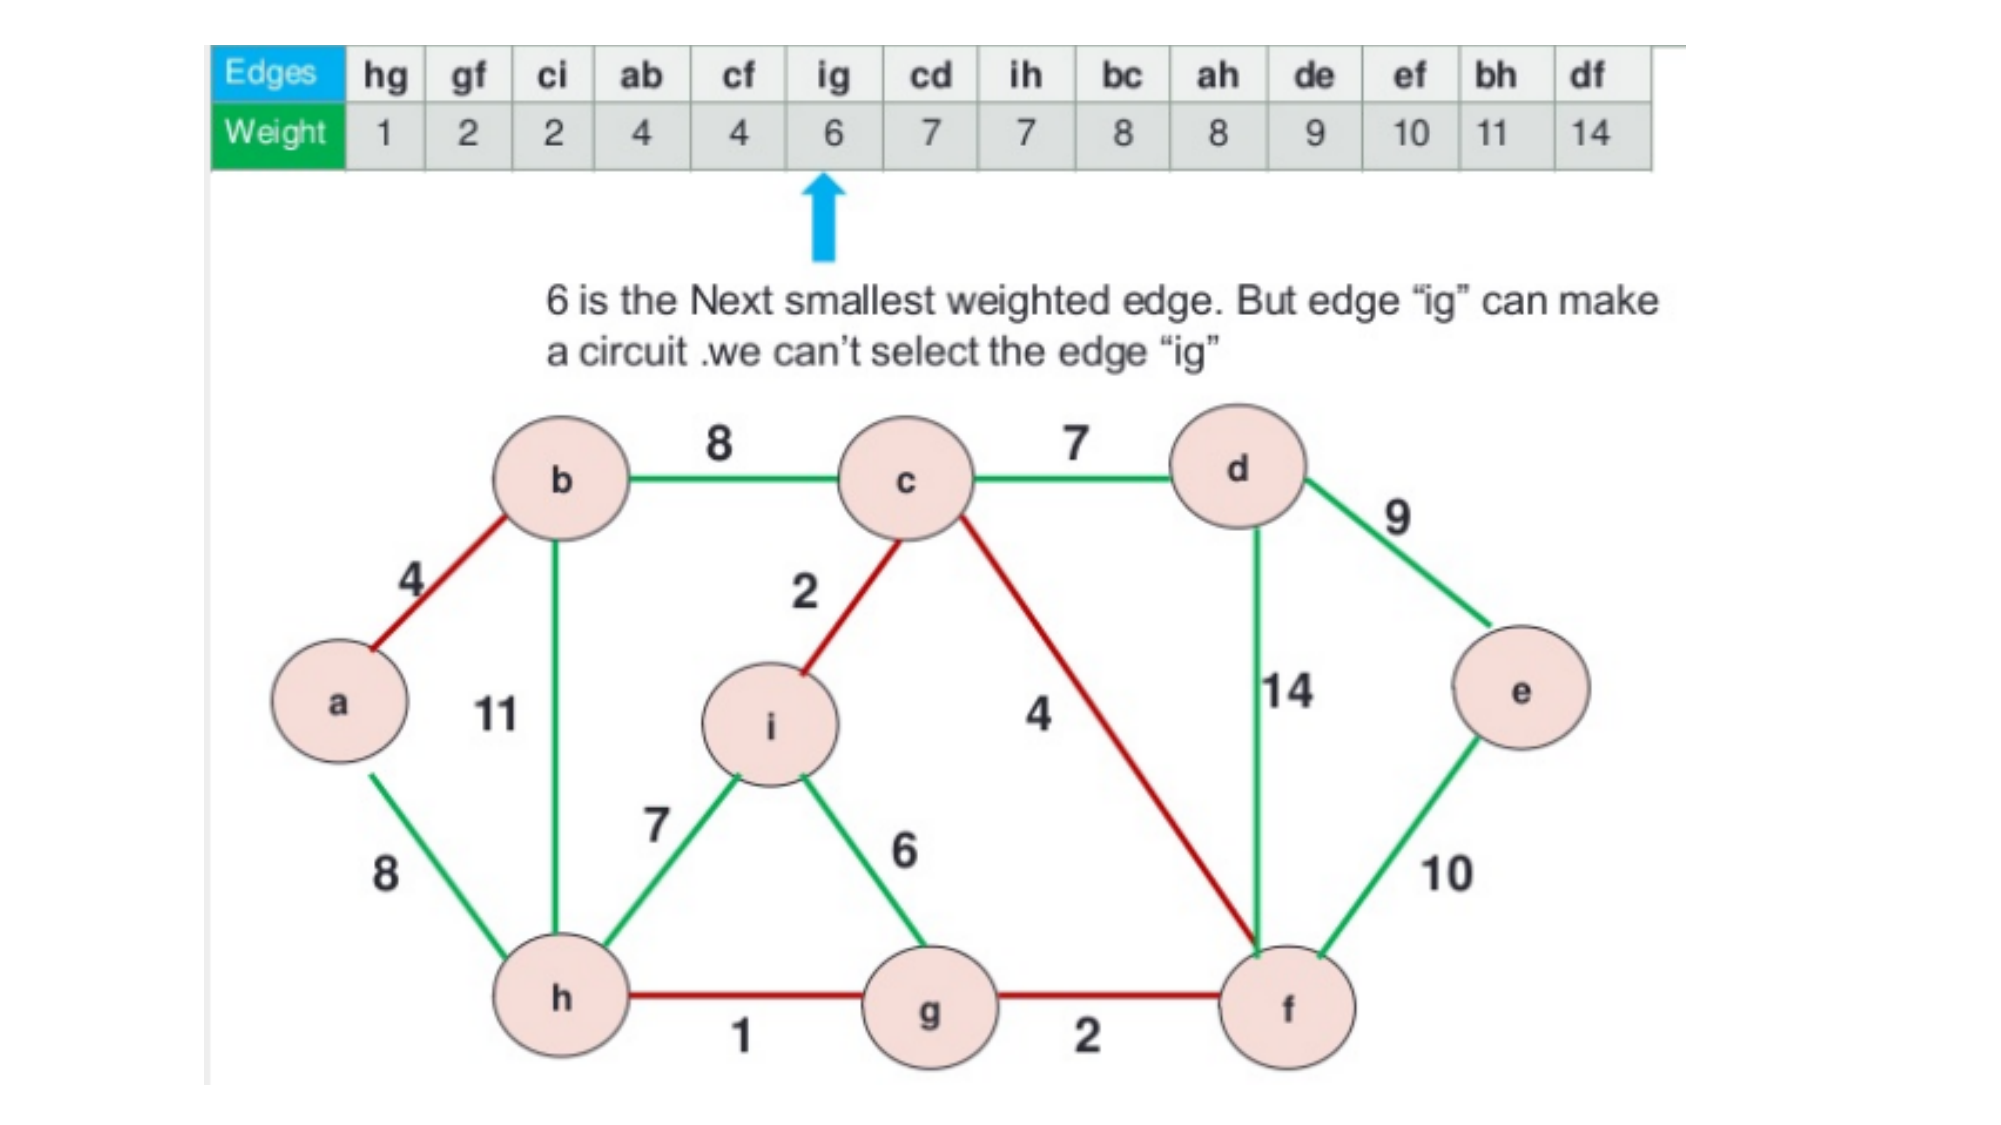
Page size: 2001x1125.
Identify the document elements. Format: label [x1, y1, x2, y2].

picture [204, 45, 1686, 1085]
